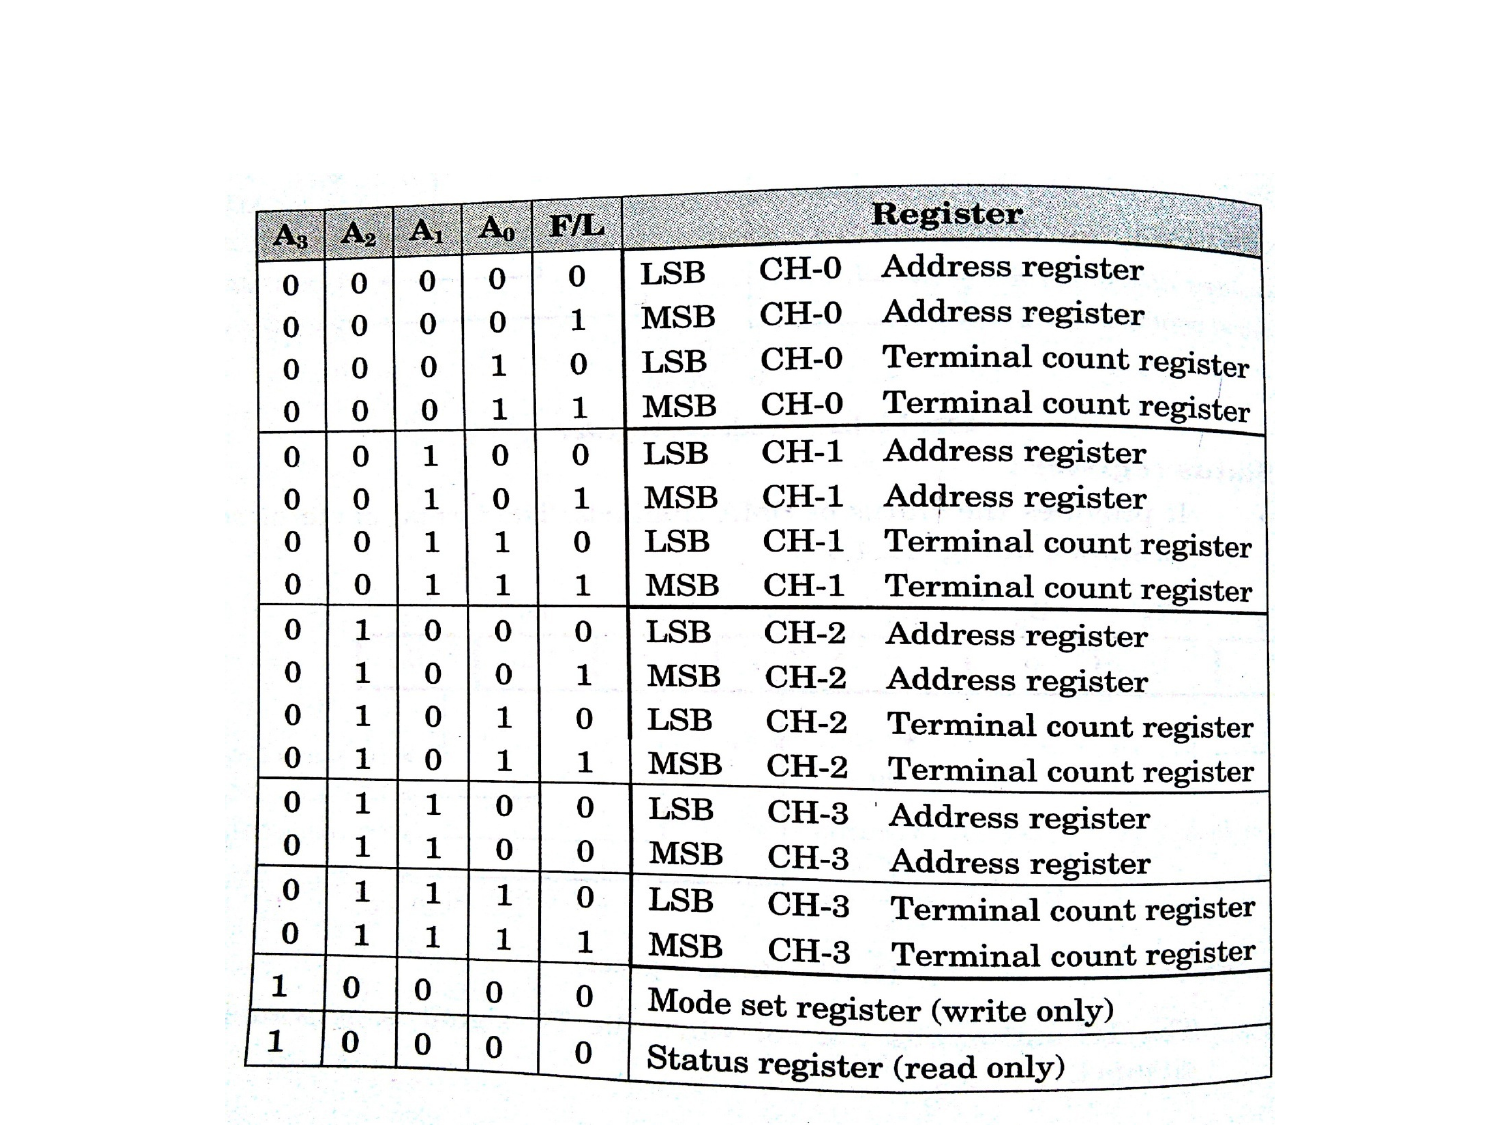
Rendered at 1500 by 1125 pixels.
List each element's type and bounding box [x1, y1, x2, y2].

picture [224, 173, 1276, 1125]
